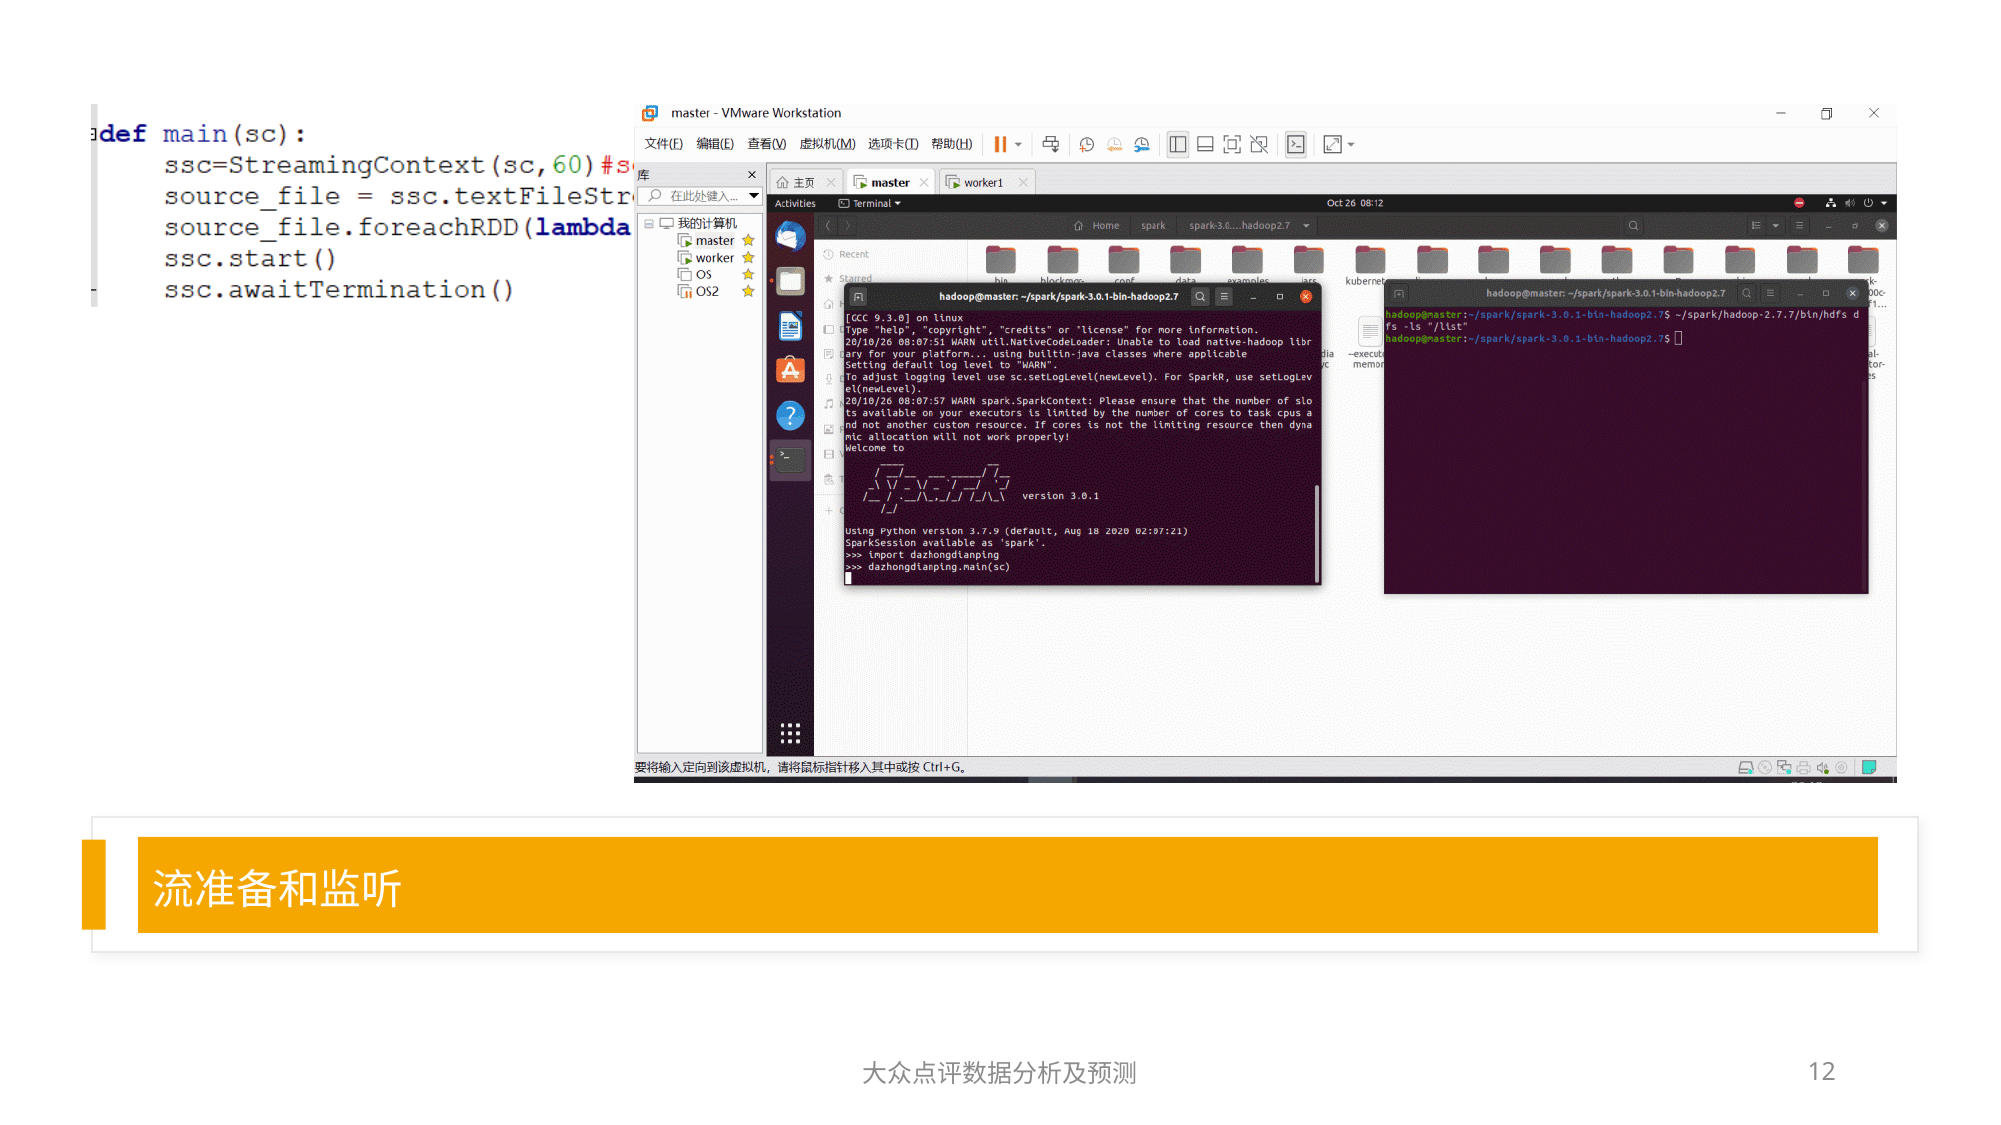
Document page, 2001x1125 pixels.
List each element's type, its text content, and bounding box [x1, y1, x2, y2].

list 流准备和监听 [138, 836, 1878, 933]
footer 大众点评数据分析及预测 [662, 1042, 1338, 1103]
slide_number 12 [1401, 1042, 1851, 1103]
picture [91, 104, 1897, 783]
